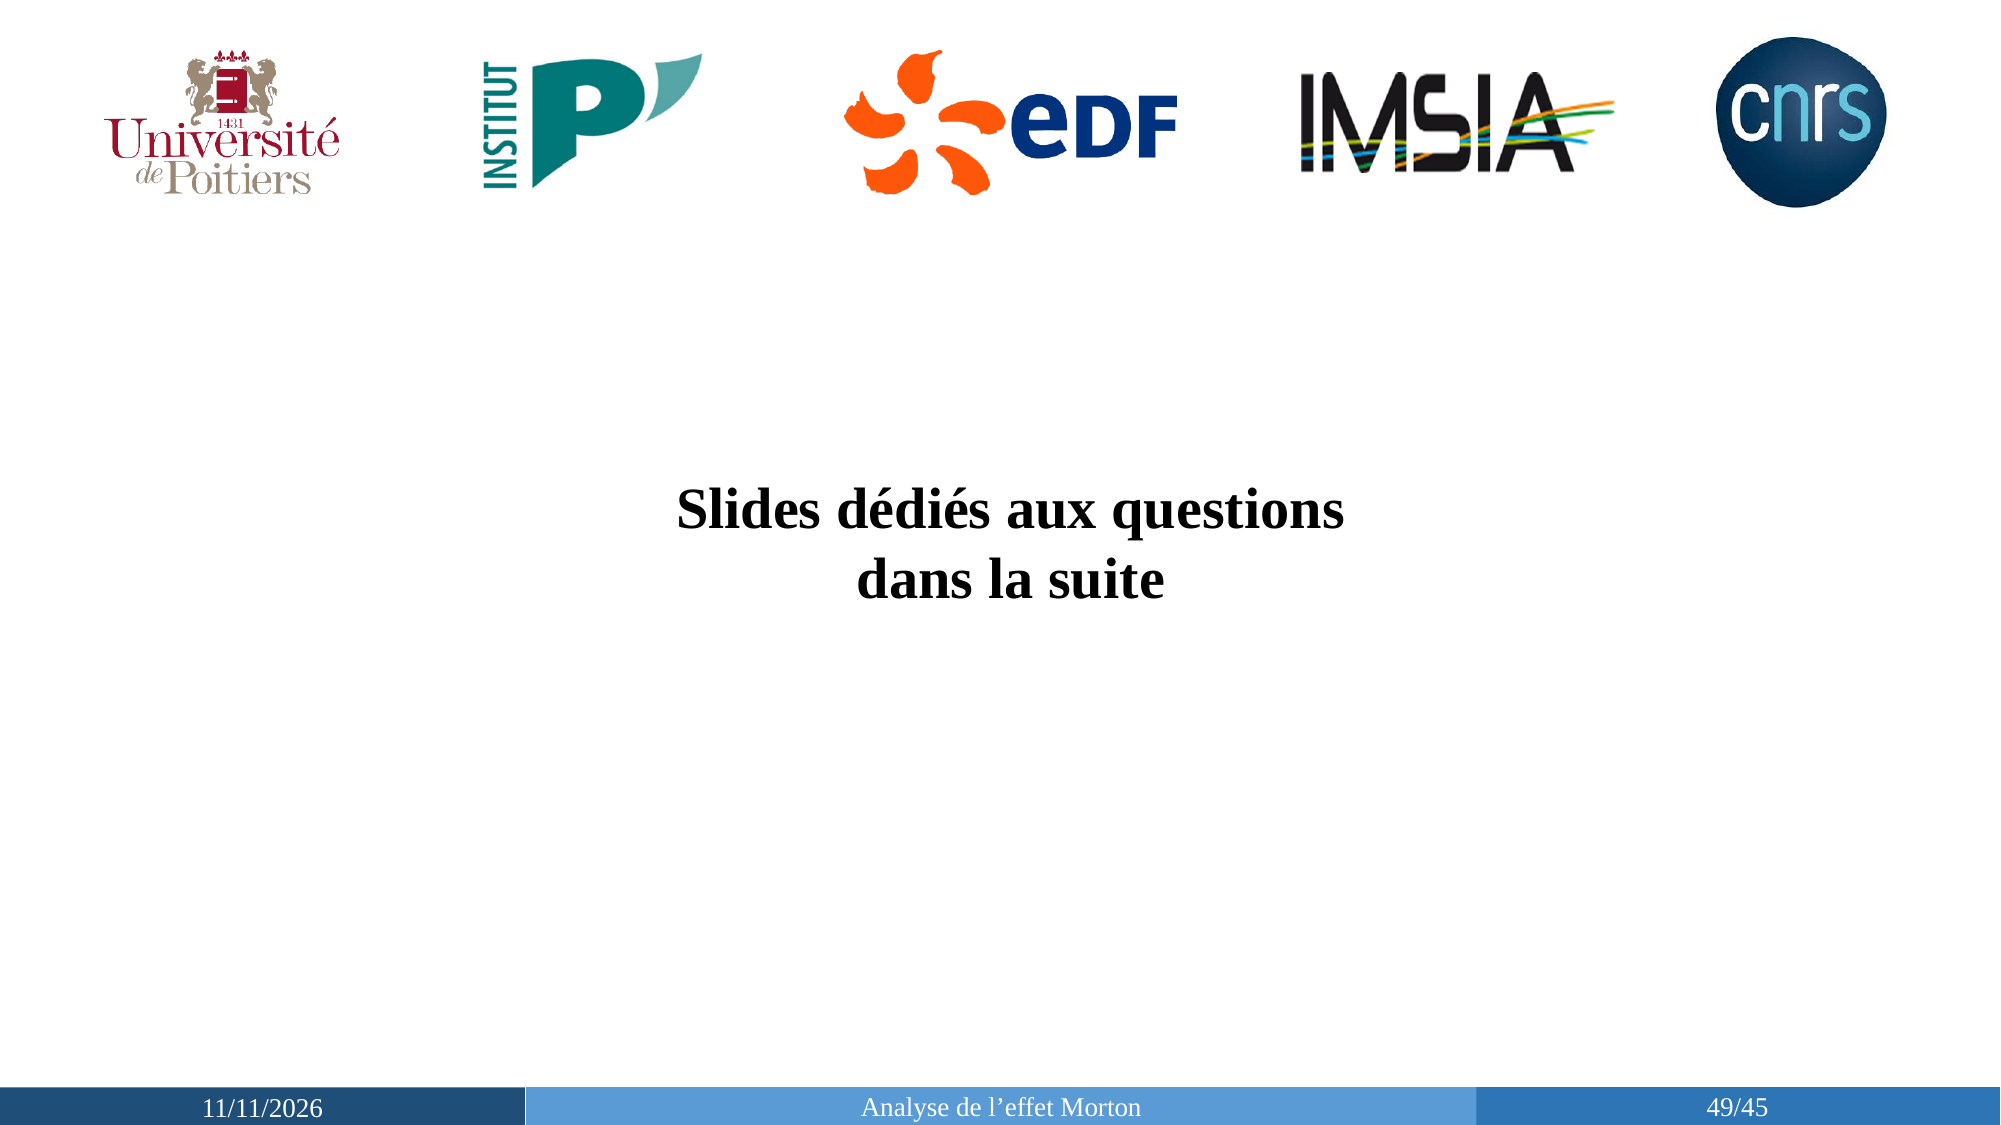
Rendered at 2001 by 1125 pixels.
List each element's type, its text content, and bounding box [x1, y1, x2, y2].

text_box Slides dédiés aux questions dans la suite [581, 394, 1441, 686]
footer Analyse de l’effet Morton [526, 1087, 1477, 1125]
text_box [104, 30, 1893, 214]
slide_number 49/45 [1477, 1087, 2000, 1125]
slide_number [0, 1087, 525, 1125]
